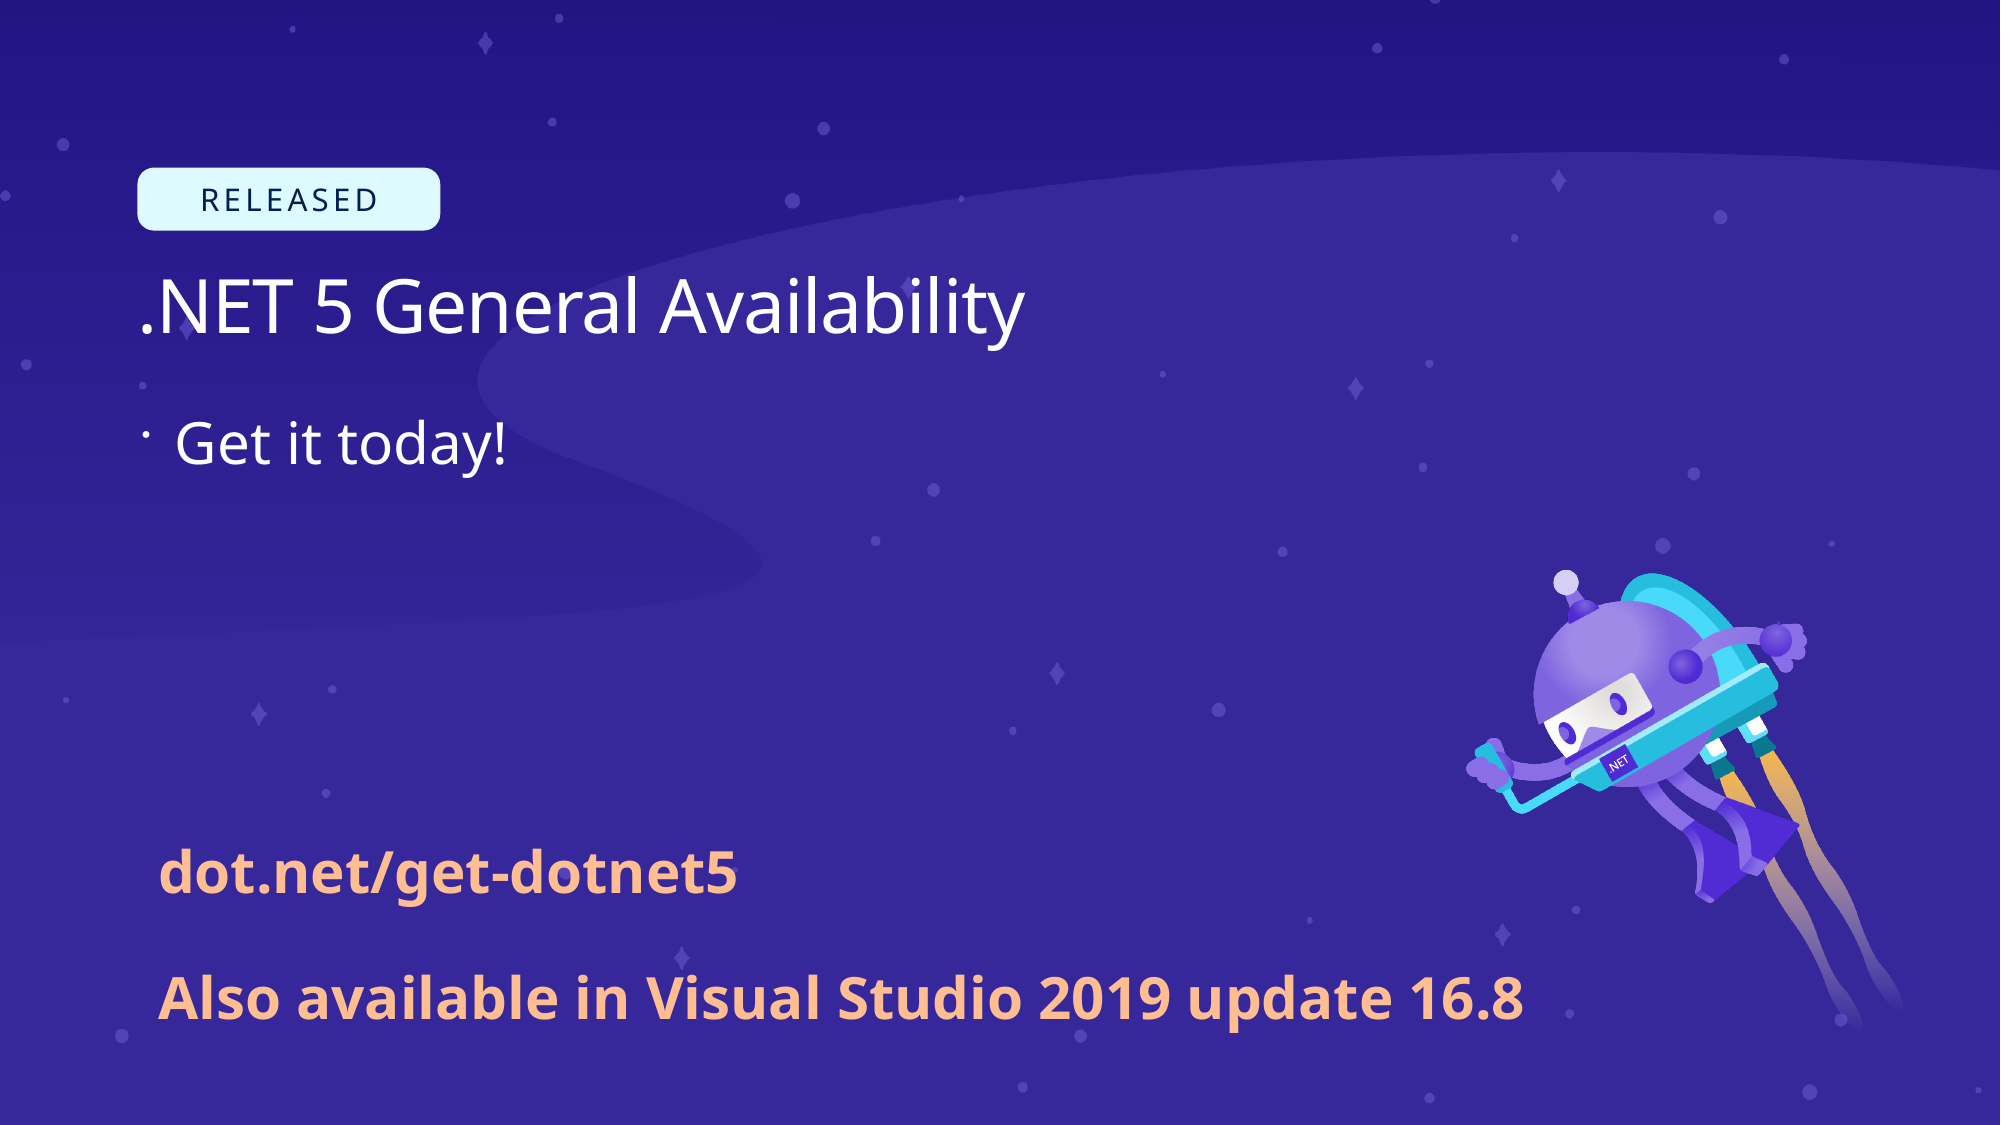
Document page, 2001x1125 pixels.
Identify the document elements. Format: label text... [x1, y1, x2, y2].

text_box dot.net/get-dotnet5 Also available in Visual Studio 2019 update 16.8 [143, 900, 1869, 975]
picture [0, 0, 2000, 1125]
list Get it today! [137, 406, 1863, 867]
title .NET 5 General Availability [137, 258, 1863, 369]
